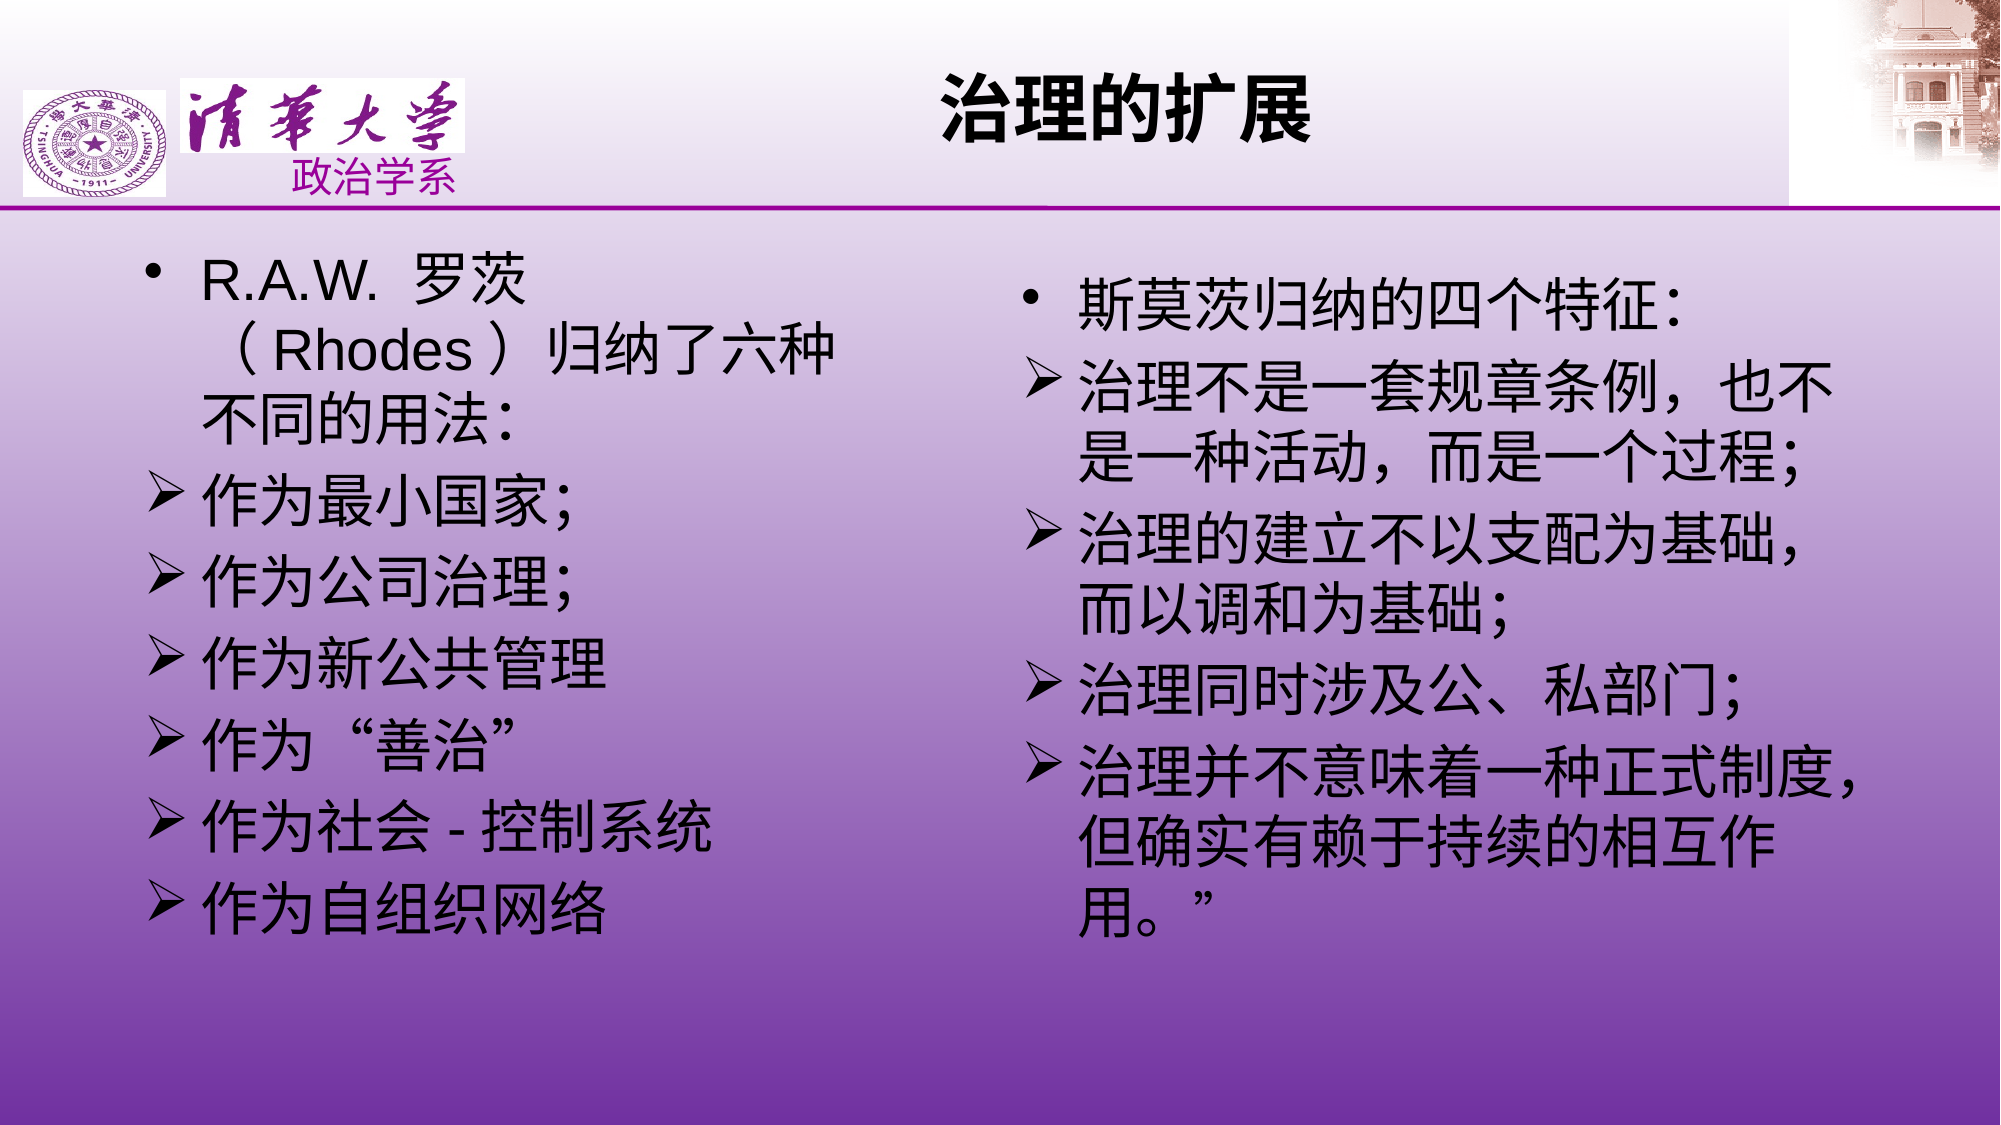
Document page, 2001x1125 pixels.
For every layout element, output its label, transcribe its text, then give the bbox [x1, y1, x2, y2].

picture [1789, 0, 2000, 205]
picture [180, 78, 465, 153]
picture [23, 90, 166, 197]
list R.A.W. 罗茨（Rhodes）归纳了六种不同的用法： 作为最小国家； 作为公司治理； 作为新公共管理 作为“善治” 作为社会-控制系统 作为自组织网络 [128, 234, 880, 1052]
title 治理的扩展 [520, 43, 1733, 170]
list 斯莫茨归纳的四个特征： 治理不是一套规章条例，也不是一种活动，而是一个过程； 治理的建立不以支配为基础，而以调和为基础； 治理同时涉及公、私部门； 治理并不意味着一种正式制度，但确实有赖于持续的相互作用。” [1006, 260, 1902, 1052]
